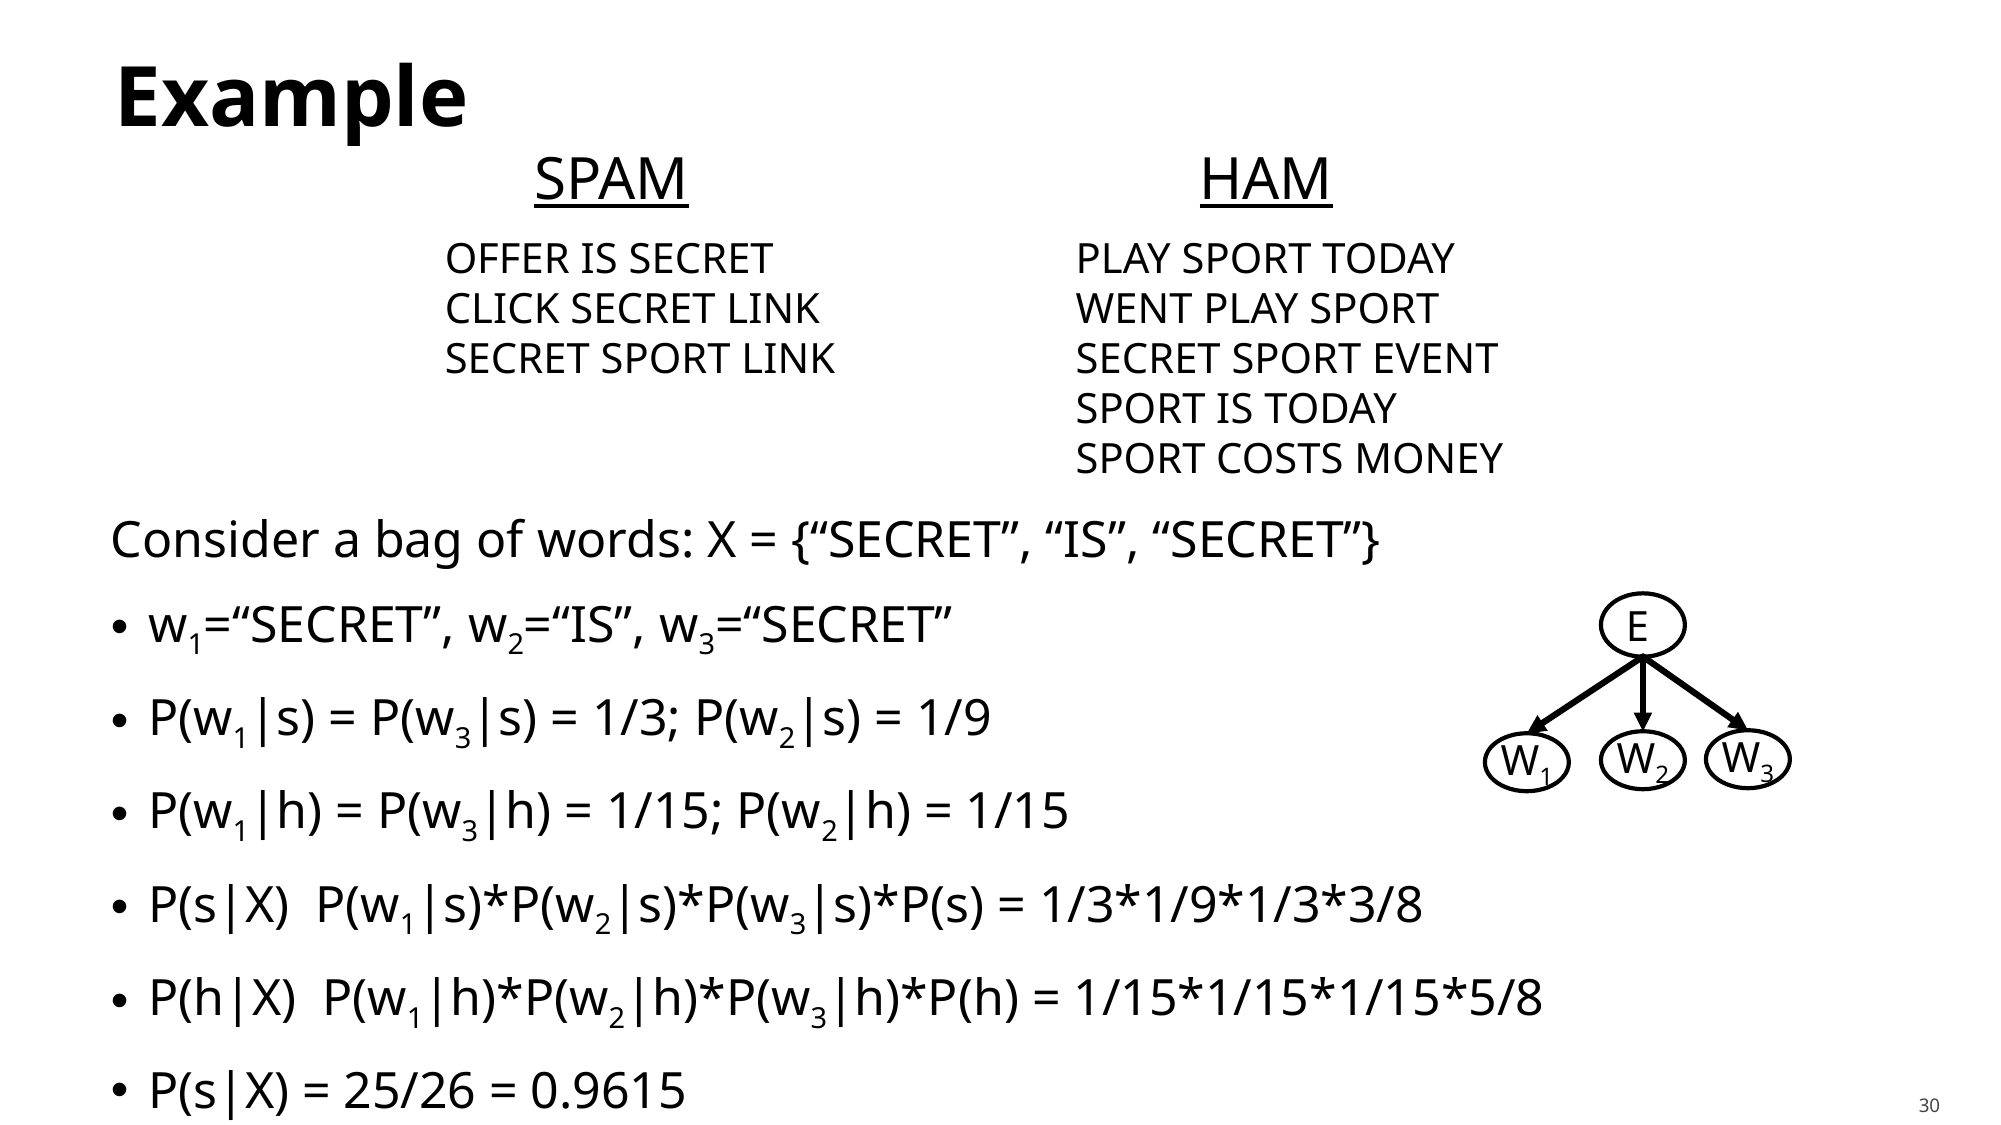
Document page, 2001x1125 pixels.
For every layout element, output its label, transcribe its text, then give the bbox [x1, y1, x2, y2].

text_box Spam [519, 133, 704, 219]
text_box Ham [1184, 133, 1348, 219]
text_box OFFER IS SECRET CLICK SECRET LINK SECRET SPORT LINK [429, 224, 850, 390]
title Example [99, 12, 1900, 175]
text_box E [1600, 592, 1686, 654]
text_box PLAY SPORT TODAY WENT PLAY SPORT SECRET SPORT EVENT SPORT IS TODAY SPORT COSTS MONEY [1060, 224, 1519, 490]
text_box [1644, 656, 1748, 731]
slide_number 30 [1794, 1080, 1955, 1125]
text_box W3 [1705, 729, 1791, 789]
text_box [1526, 656, 1643, 734]
text_box W2 [1600, 741, 1686, 790]
text_box W1 [1484, 732, 1570, 792]
